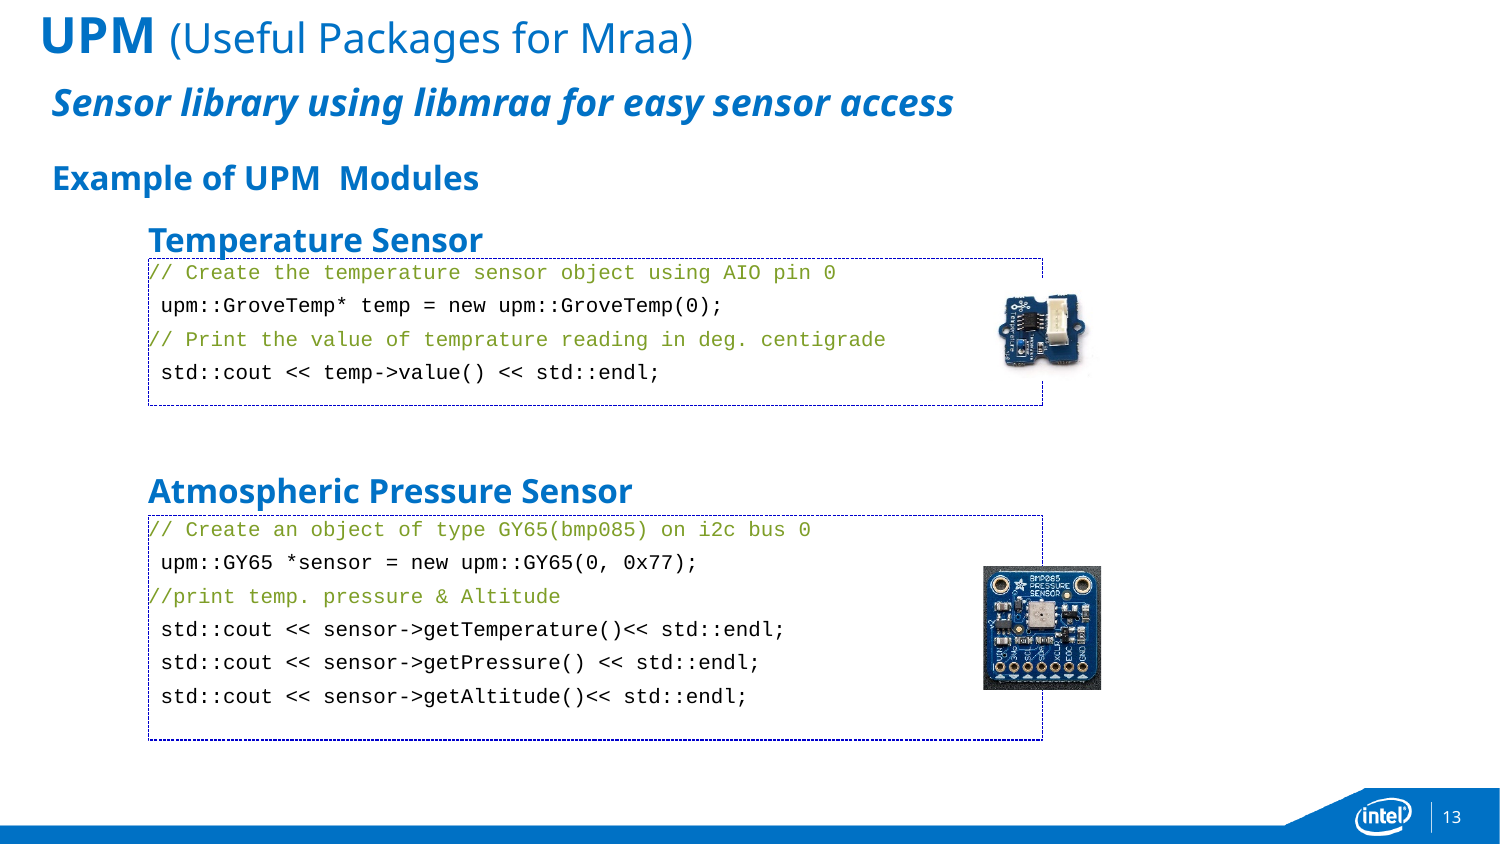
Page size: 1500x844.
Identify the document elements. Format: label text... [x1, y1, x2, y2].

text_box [147, 218, 1101, 406]
text_box UPM (Useful Packages for Mraa) [39, 3, 900, 52]
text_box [147, 470, 1102, 741]
text_box 13 [1111, 795, 1462, 841]
text_box Sensor library using libmraa for easy sensor access [51, 78, 1249, 127]
picture [0, 788, 1500, 844]
text_box Example of UPM Modules [51, 157, 647, 197]
